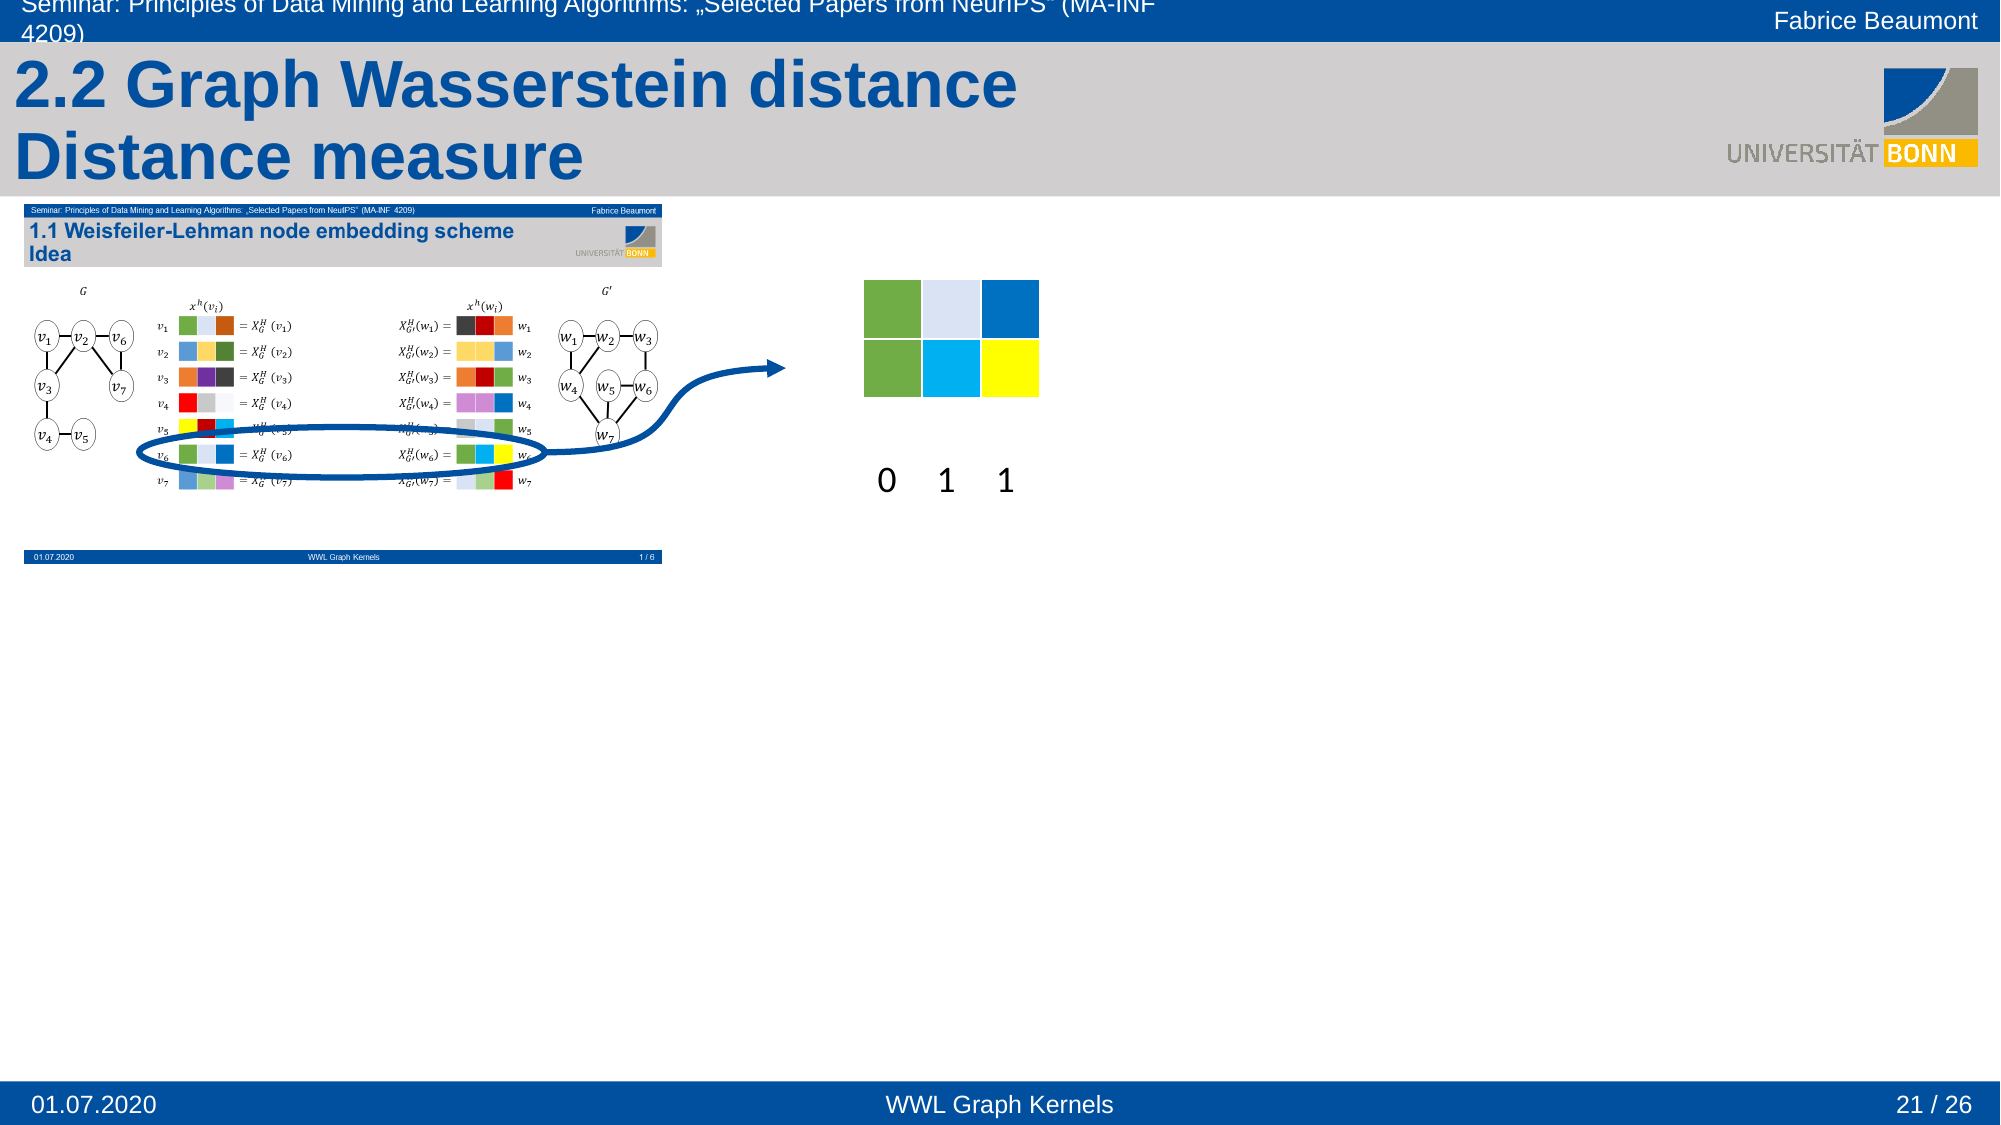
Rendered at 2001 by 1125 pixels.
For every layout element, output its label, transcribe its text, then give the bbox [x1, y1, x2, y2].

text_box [544, 372, 786, 453]
list 2.2 Graph Wasserstein distance Distance measure [0, 42, 1725, 195]
picture [24, 204, 662, 564]
text_box 21 / 26 [1850, 1081, 1988, 1125]
picture [1725, 44, 1978, 187]
